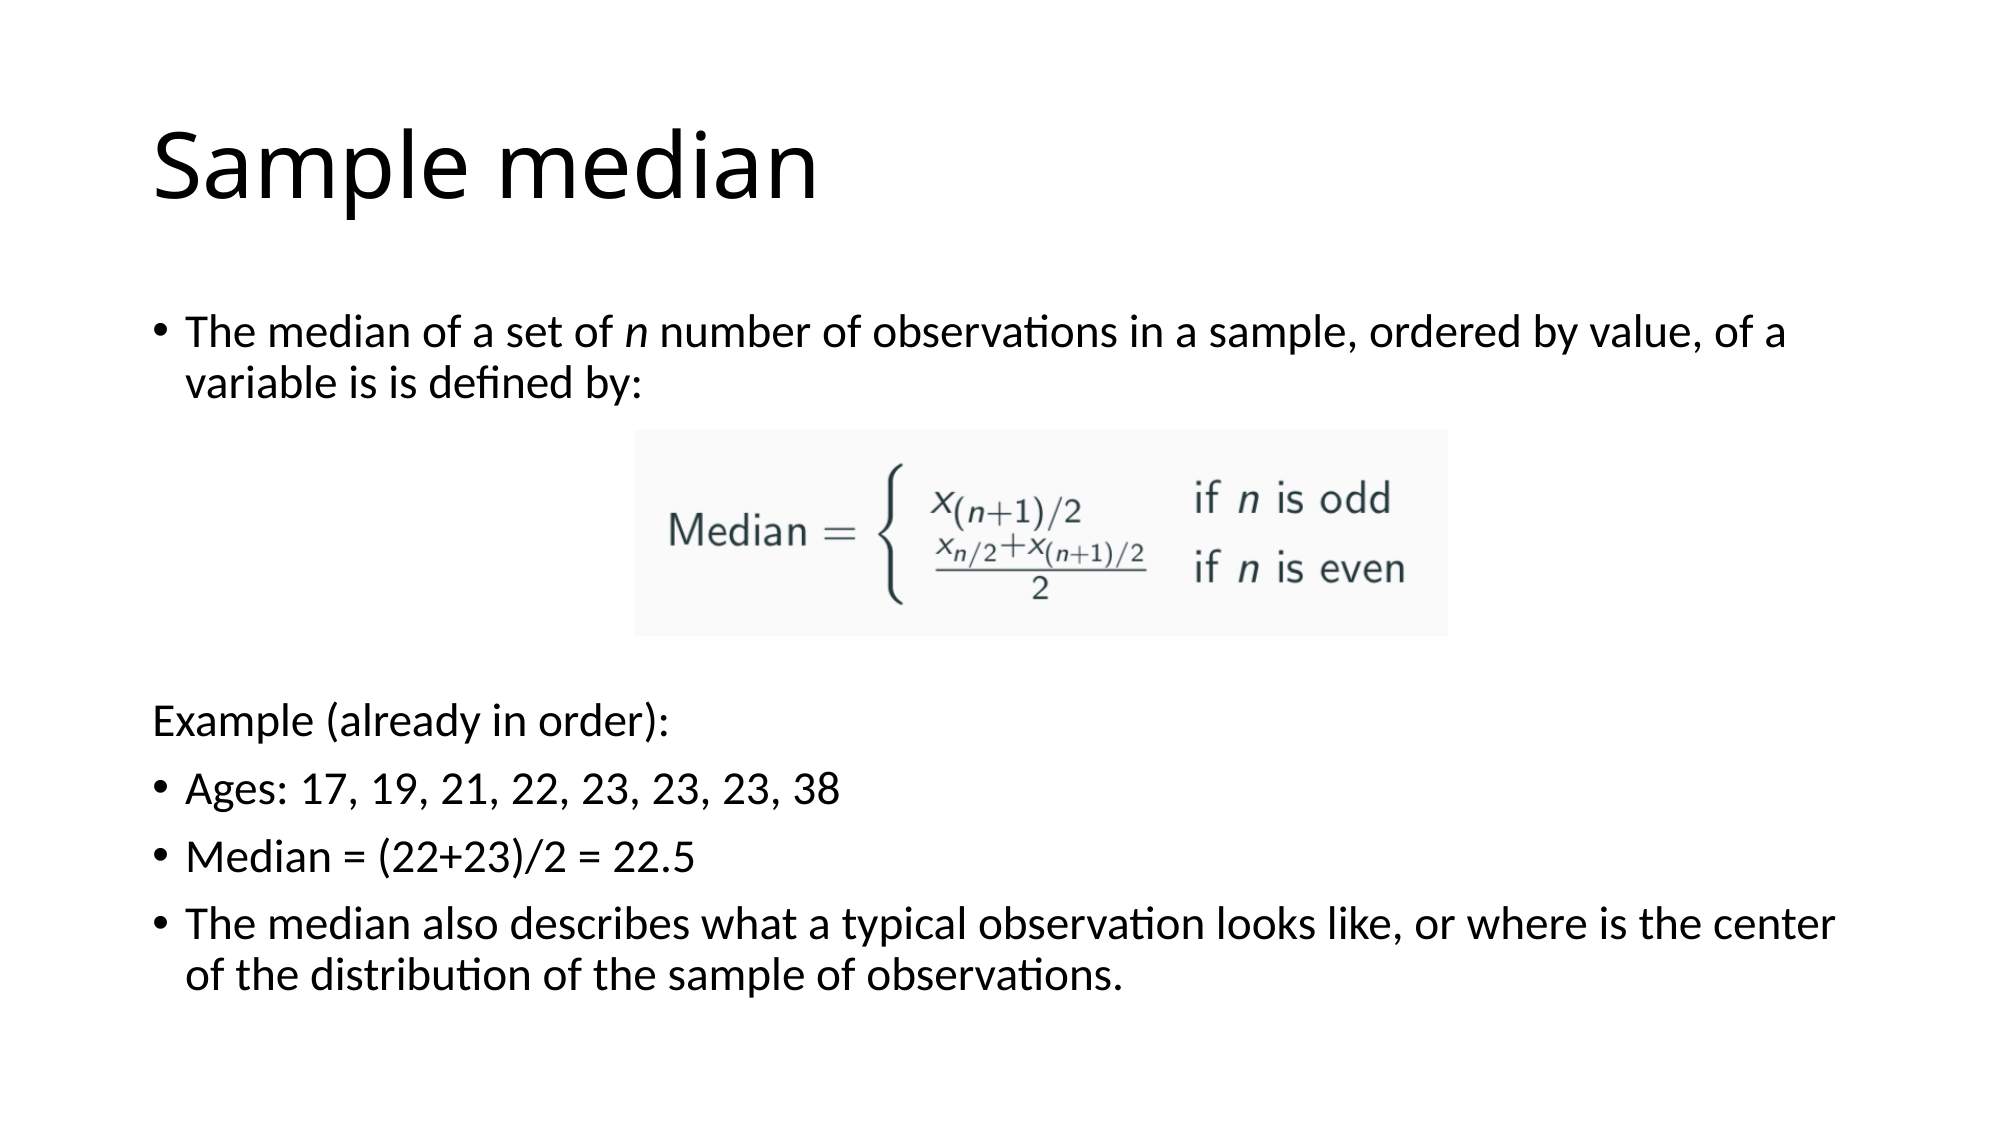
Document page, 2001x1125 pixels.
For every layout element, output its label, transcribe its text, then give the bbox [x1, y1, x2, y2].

list The median of a set of n number of observations in a sample, ordered by value, of a variable is is defined by: Example (already in order): Ages: 17, 19, 21, 22, 23, 23, 23, 38 Median = (22+23)/2 = 22.5 The median also describes what a typical observation looks like, or where is the center of the distribution of the sample of observations. [137, 299, 1863, 1014]
picture [634, 430, 1448, 636]
title Sample median [137, 59, 1863, 278]
